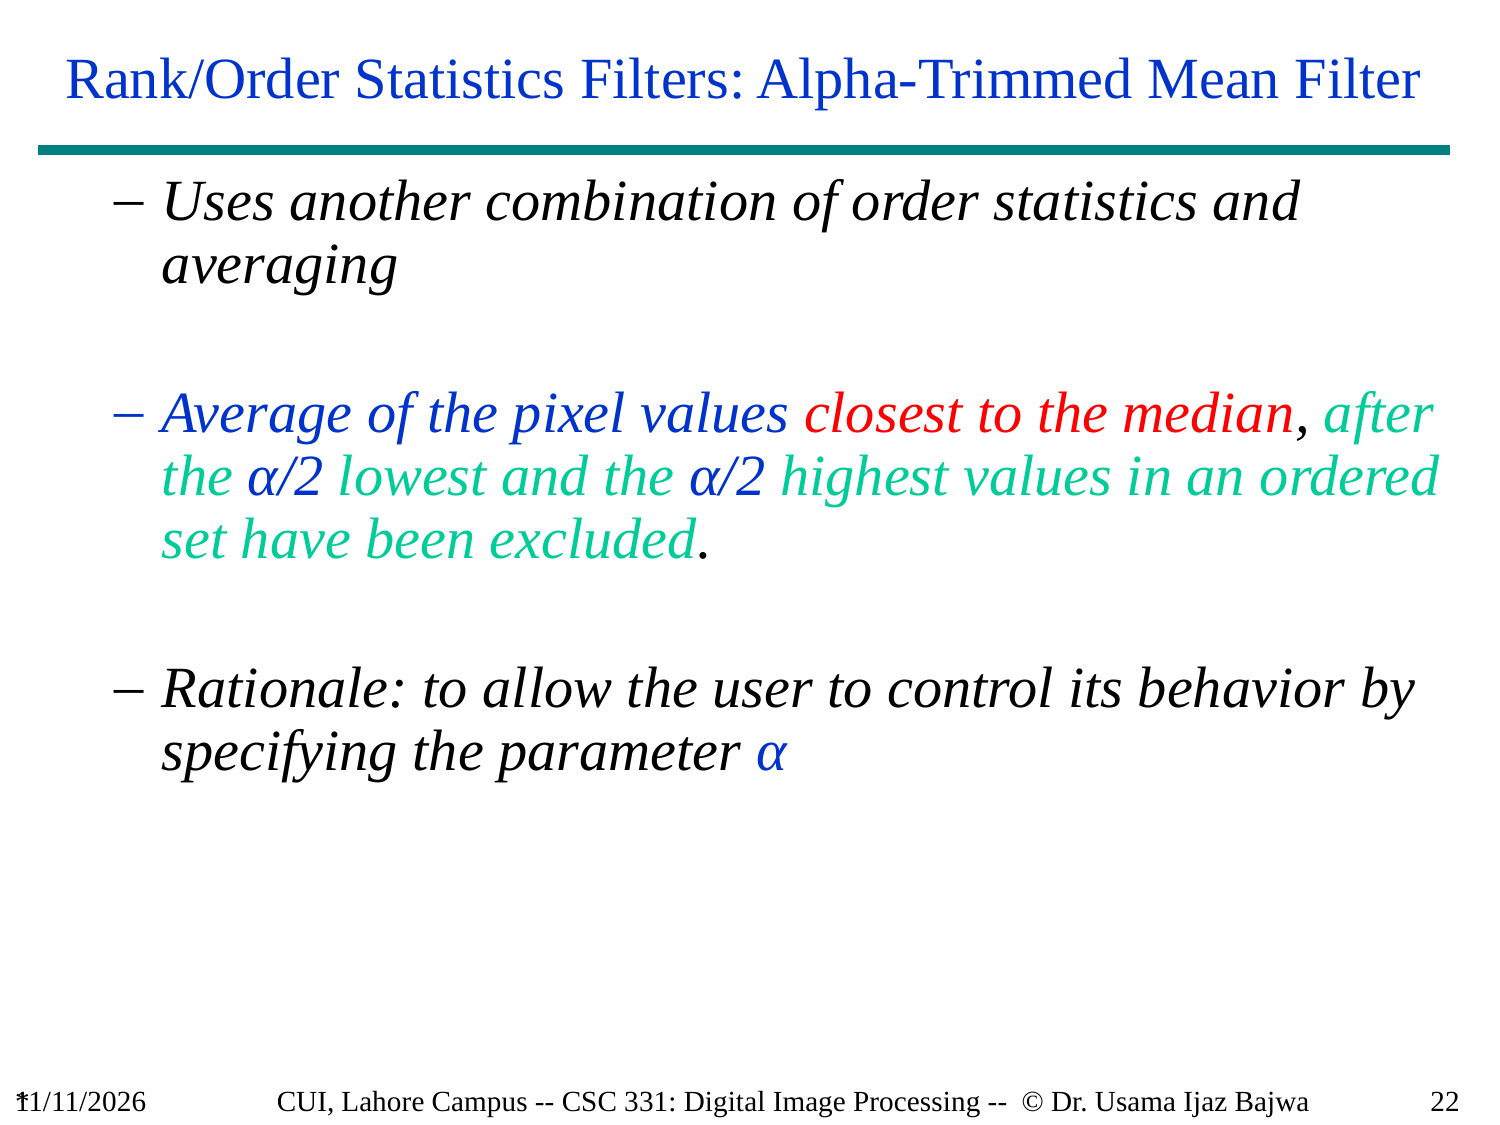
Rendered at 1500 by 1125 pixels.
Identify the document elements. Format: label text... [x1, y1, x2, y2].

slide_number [0, 1074, 212, 1125]
text_box 22 [1375, 1074, 1475, 1125]
list Uses another combination of order statistics and averaging Average of the pixel values closest to the median, after the α/2 lowest and the α/2 highest values in an ordered set have been excluded. Rationale: to allow the user to control its behavior by specifying the parameter α [24, 162, 1463, 1075]
title Rank/Order Statistics Filters: Alpha-Trimmed Mean Filter [37, 0, 1450, 150]
footer CUI, Lahore Campus -- CSC 331: Digital Image Processing -- © Dr. Usama Ijaz Bajwa [212, 1074, 1375, 1125]
